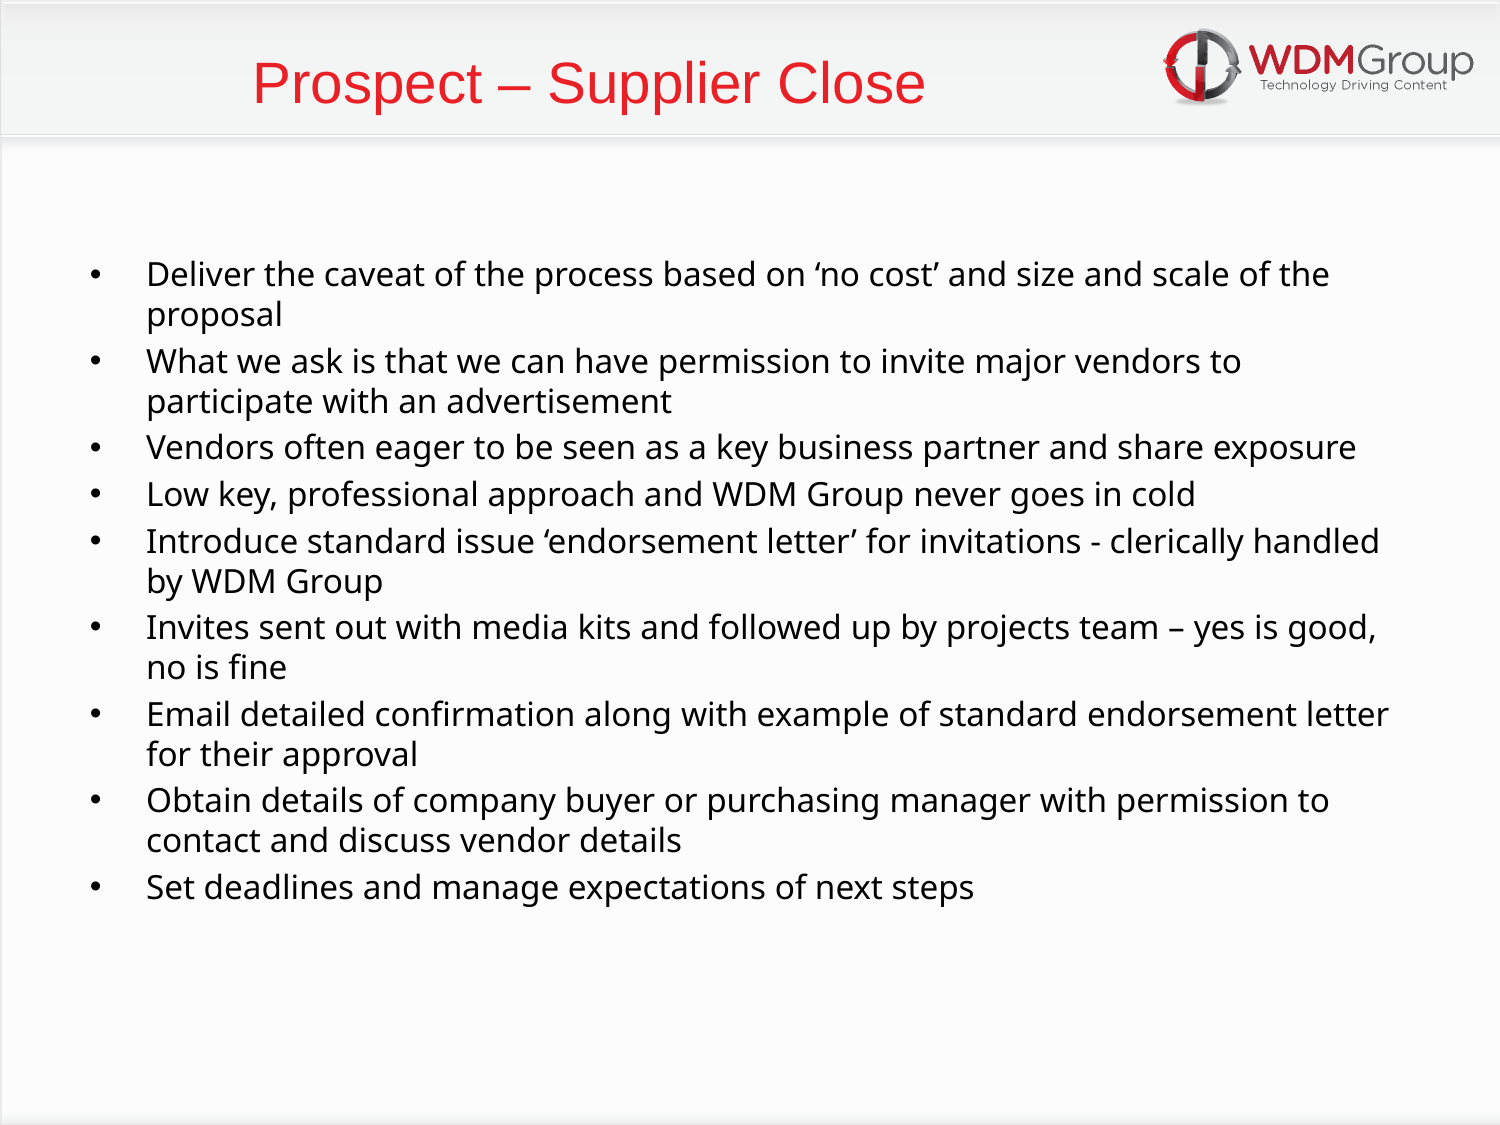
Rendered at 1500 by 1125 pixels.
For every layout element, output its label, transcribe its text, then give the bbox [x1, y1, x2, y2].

text_box Prospect – Supplier Close [237, 37, 1425, 138]
picture [0, 0, 1500, 1125]
text_box Deliver the caveat of the process based on ‘no cost’ and size and scale of the proposal What we ask is that we can have permission to invite major vendors to participate with an advertisement Vendors often eager to be seen as a key business partner and share exposure Low key, professional approach and WDM Group never goes in cold Introduce standard issue ‘endorsement letter’ for invitations - clerically handled by WDM Group Invites sent out with media kits and followed up by projects team – yes is good, no is fine Email detailed confirmation along with example of standard endorsement letter for their approval Obtain details of company buyer or purchasing manager with permission to contact and discuss vendor details Set deadlines and manage expectations of next steps [74, 199, 1425, 1018]
